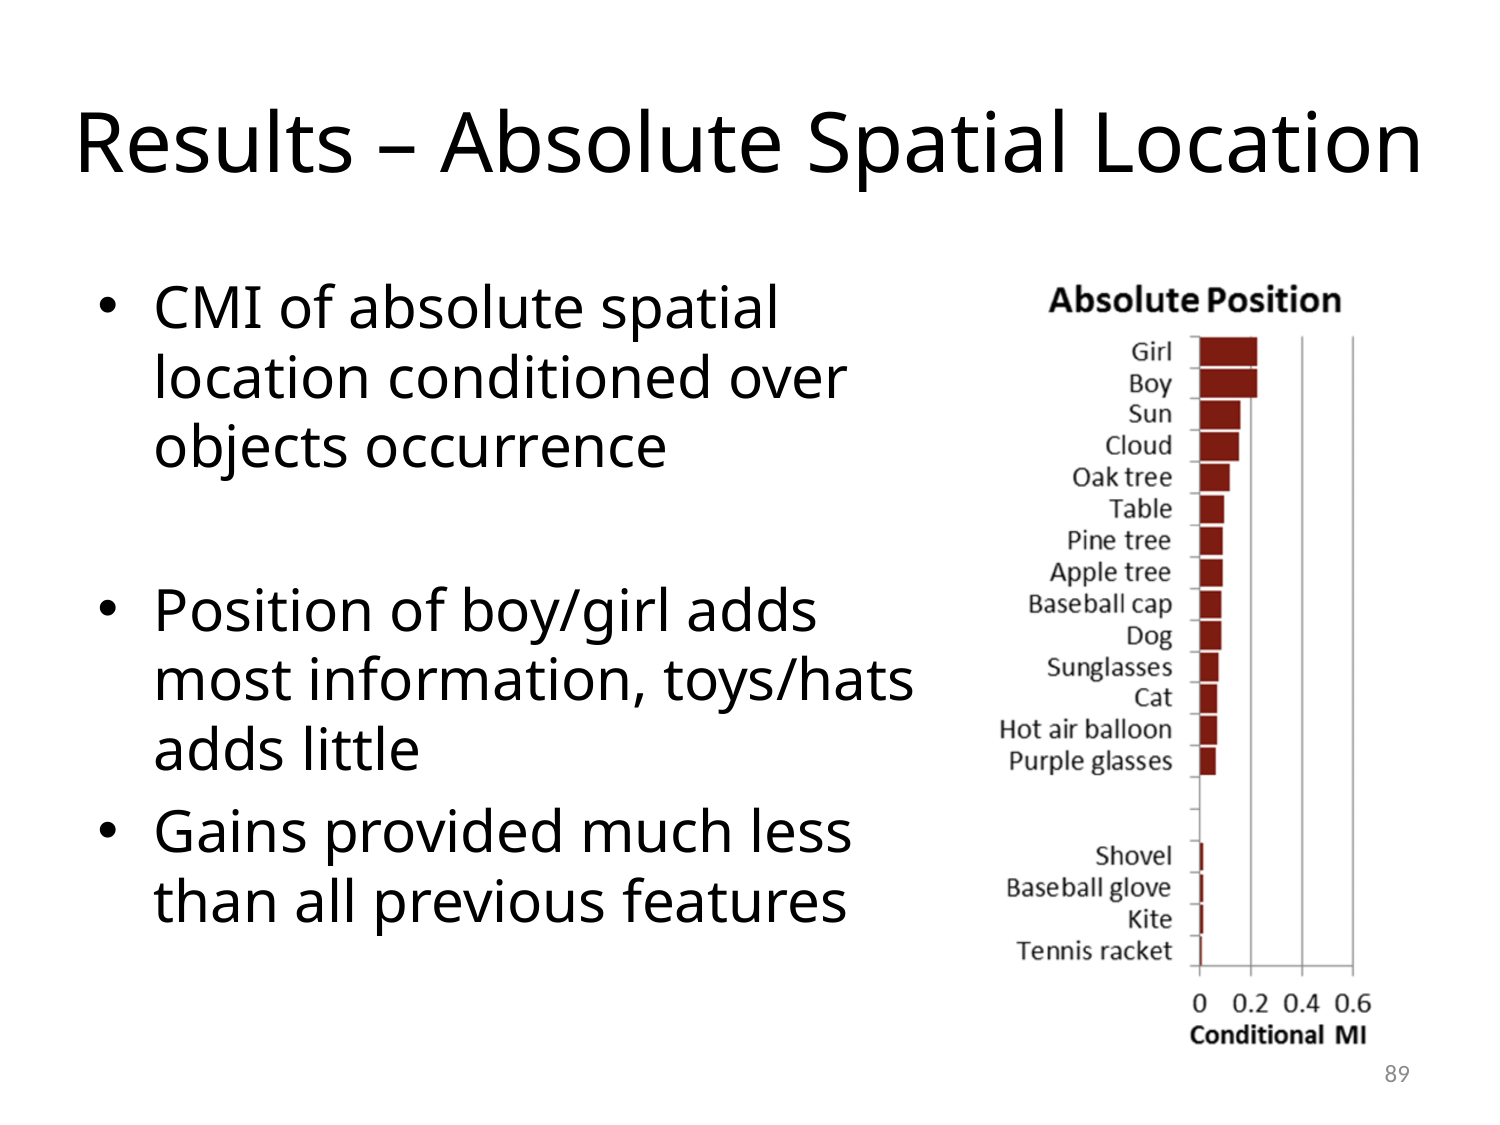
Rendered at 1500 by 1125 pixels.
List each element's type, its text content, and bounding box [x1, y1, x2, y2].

picture [972, 276, 1426, 1060]
list CMI of absolute spatial location conditioned over objects occurrence Position of boy/girl adds most information, toys/hats adds little Gains provided much less than all previous features [82, 262, 934, 1097]
slide_number 89 [1074, 1068, 1425, 1103]
title Results – Absolute Spatial Location [0, 45, 1500, 233]
